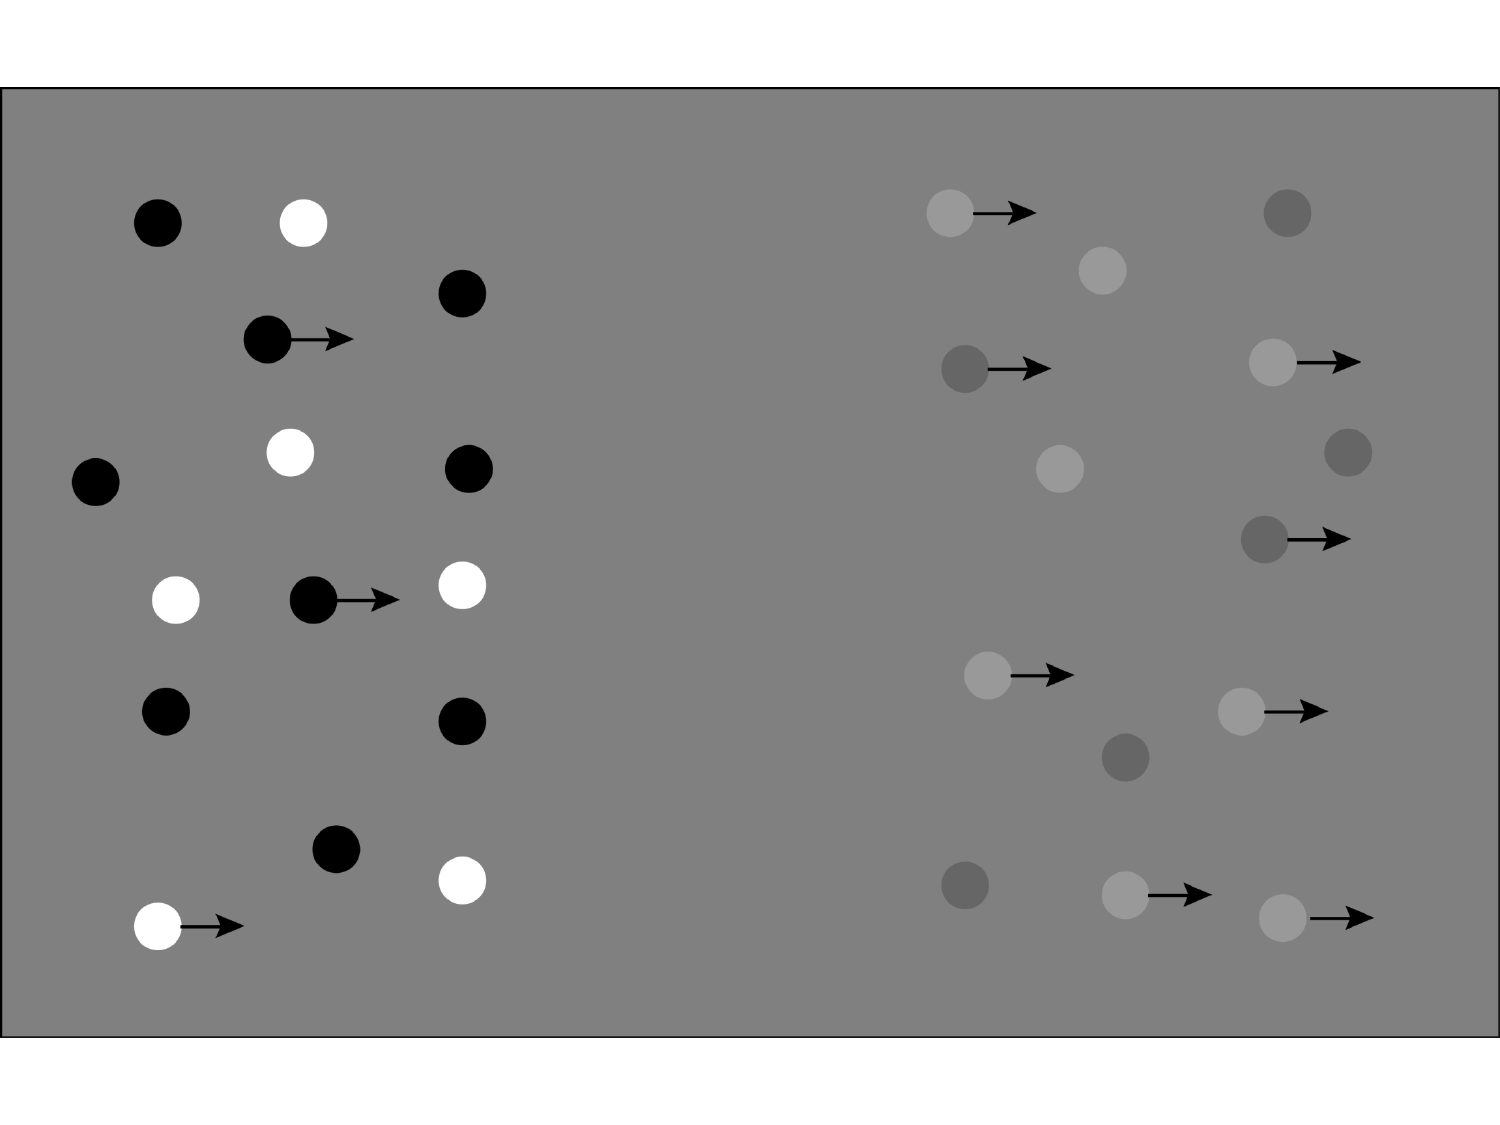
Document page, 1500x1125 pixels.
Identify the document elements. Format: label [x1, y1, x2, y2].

picture [0, 87, 1500, 1038]
